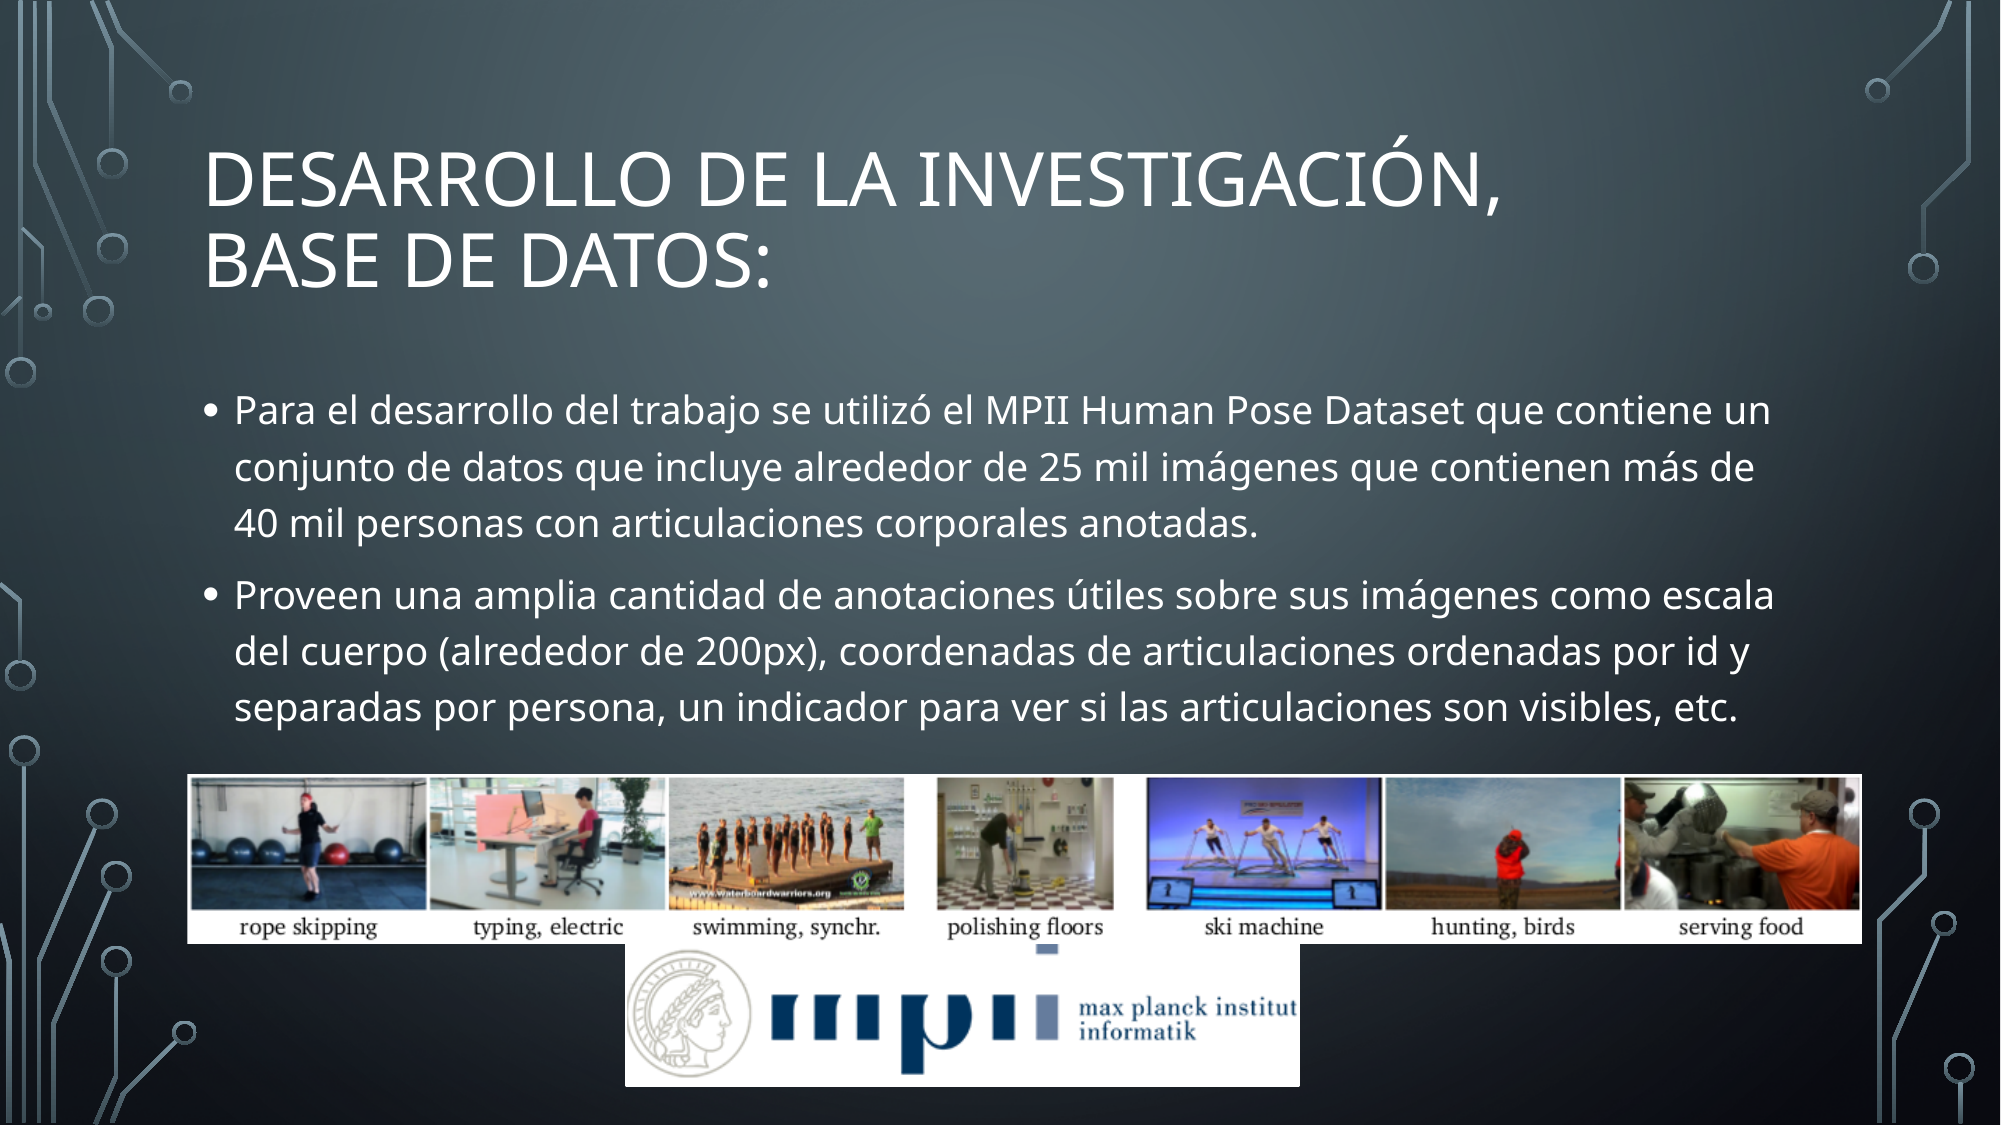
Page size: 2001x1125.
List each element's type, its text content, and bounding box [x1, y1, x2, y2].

title Desarrollo de la investigación, BASE DE DATOS: [187, 101, 1813, 344]
picture [186, 774, 1863, 944]
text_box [626, 944, 1299, 1087]
list Para el desarrollo del trabajo se utilizó el MPII Human Pose Dataset que contiene un conjunto de datos que incluye alrededor de 25 mil imágenes que contienen más de 40 mil personas con articulaciones corporales anotadas. Proveen una amplia cantidad de anotaciones útiles sobre sus imágenes como escala del cuerpo (alrededor de 200px), coordenadas de articulaciones ordenadas por id y separadas por persona, un indicador para ver si las articulaciones son visibles, etc. [187, 369, 1813, 750]
